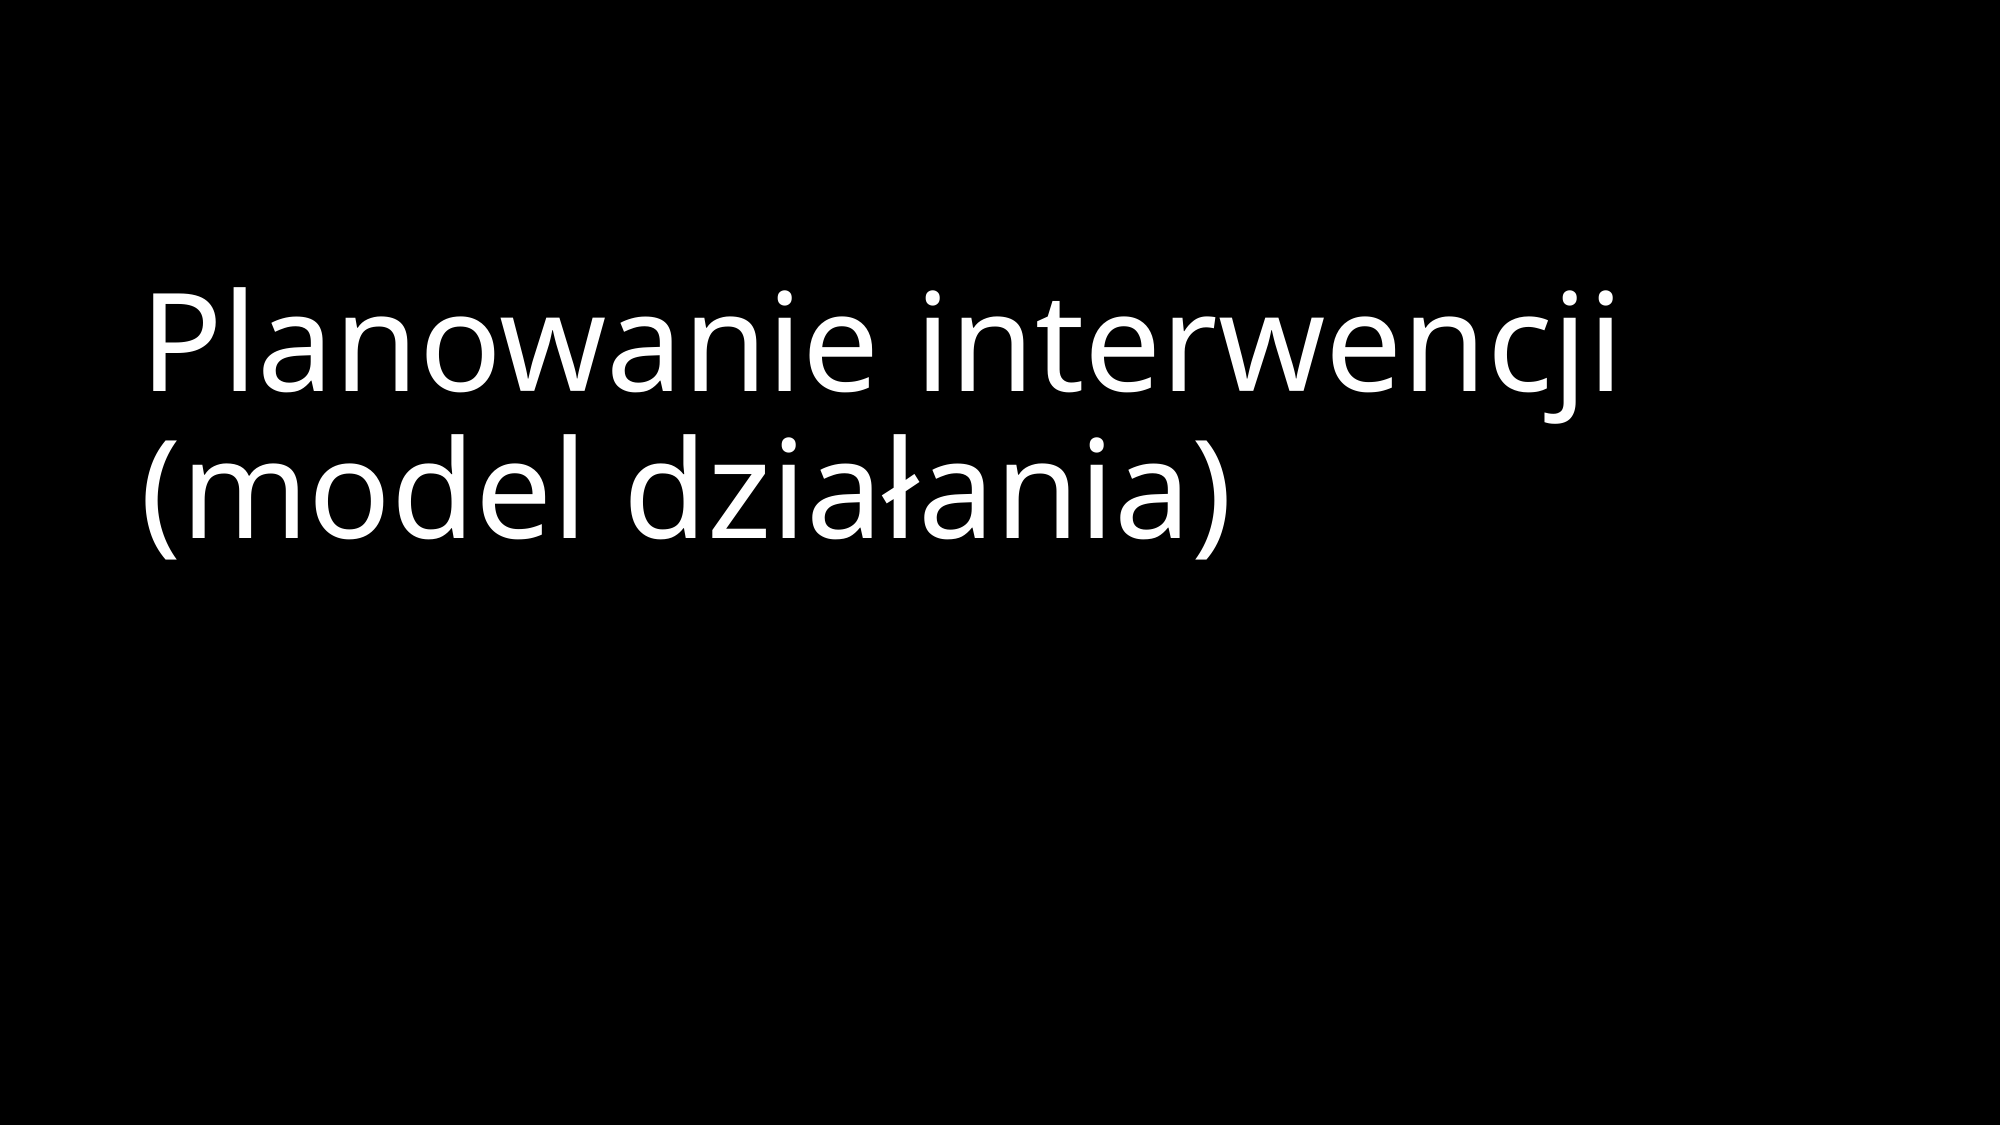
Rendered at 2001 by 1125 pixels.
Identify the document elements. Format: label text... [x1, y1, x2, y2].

title Planowanie interwencji (model działania) [125, 190, 1750, 576]
